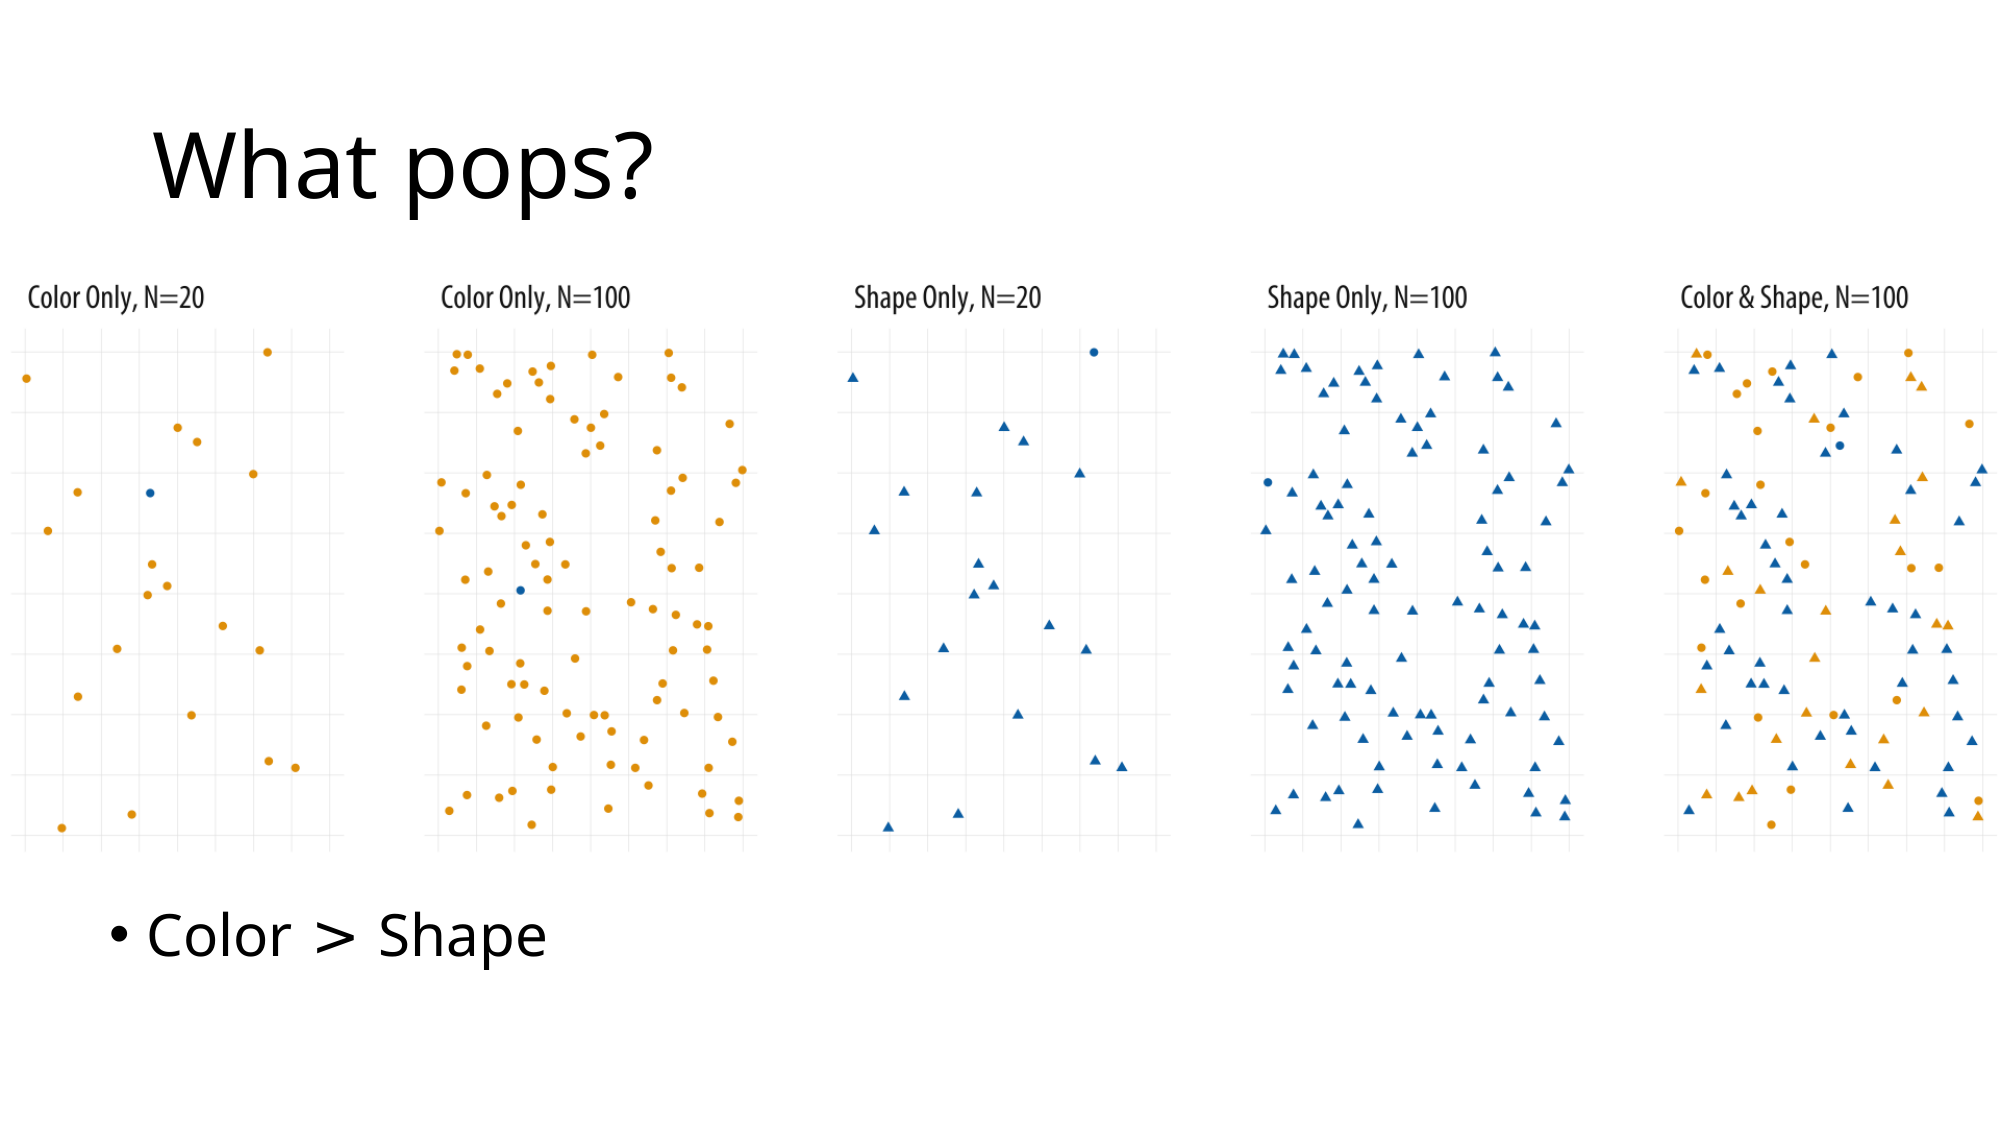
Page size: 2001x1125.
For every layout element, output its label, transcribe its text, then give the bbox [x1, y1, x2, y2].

picture [0, 262, 2000, 863]
title What pops? [137, 59, 1863, 262]
list Color > Shape [94, 898, 1900, 1014]
